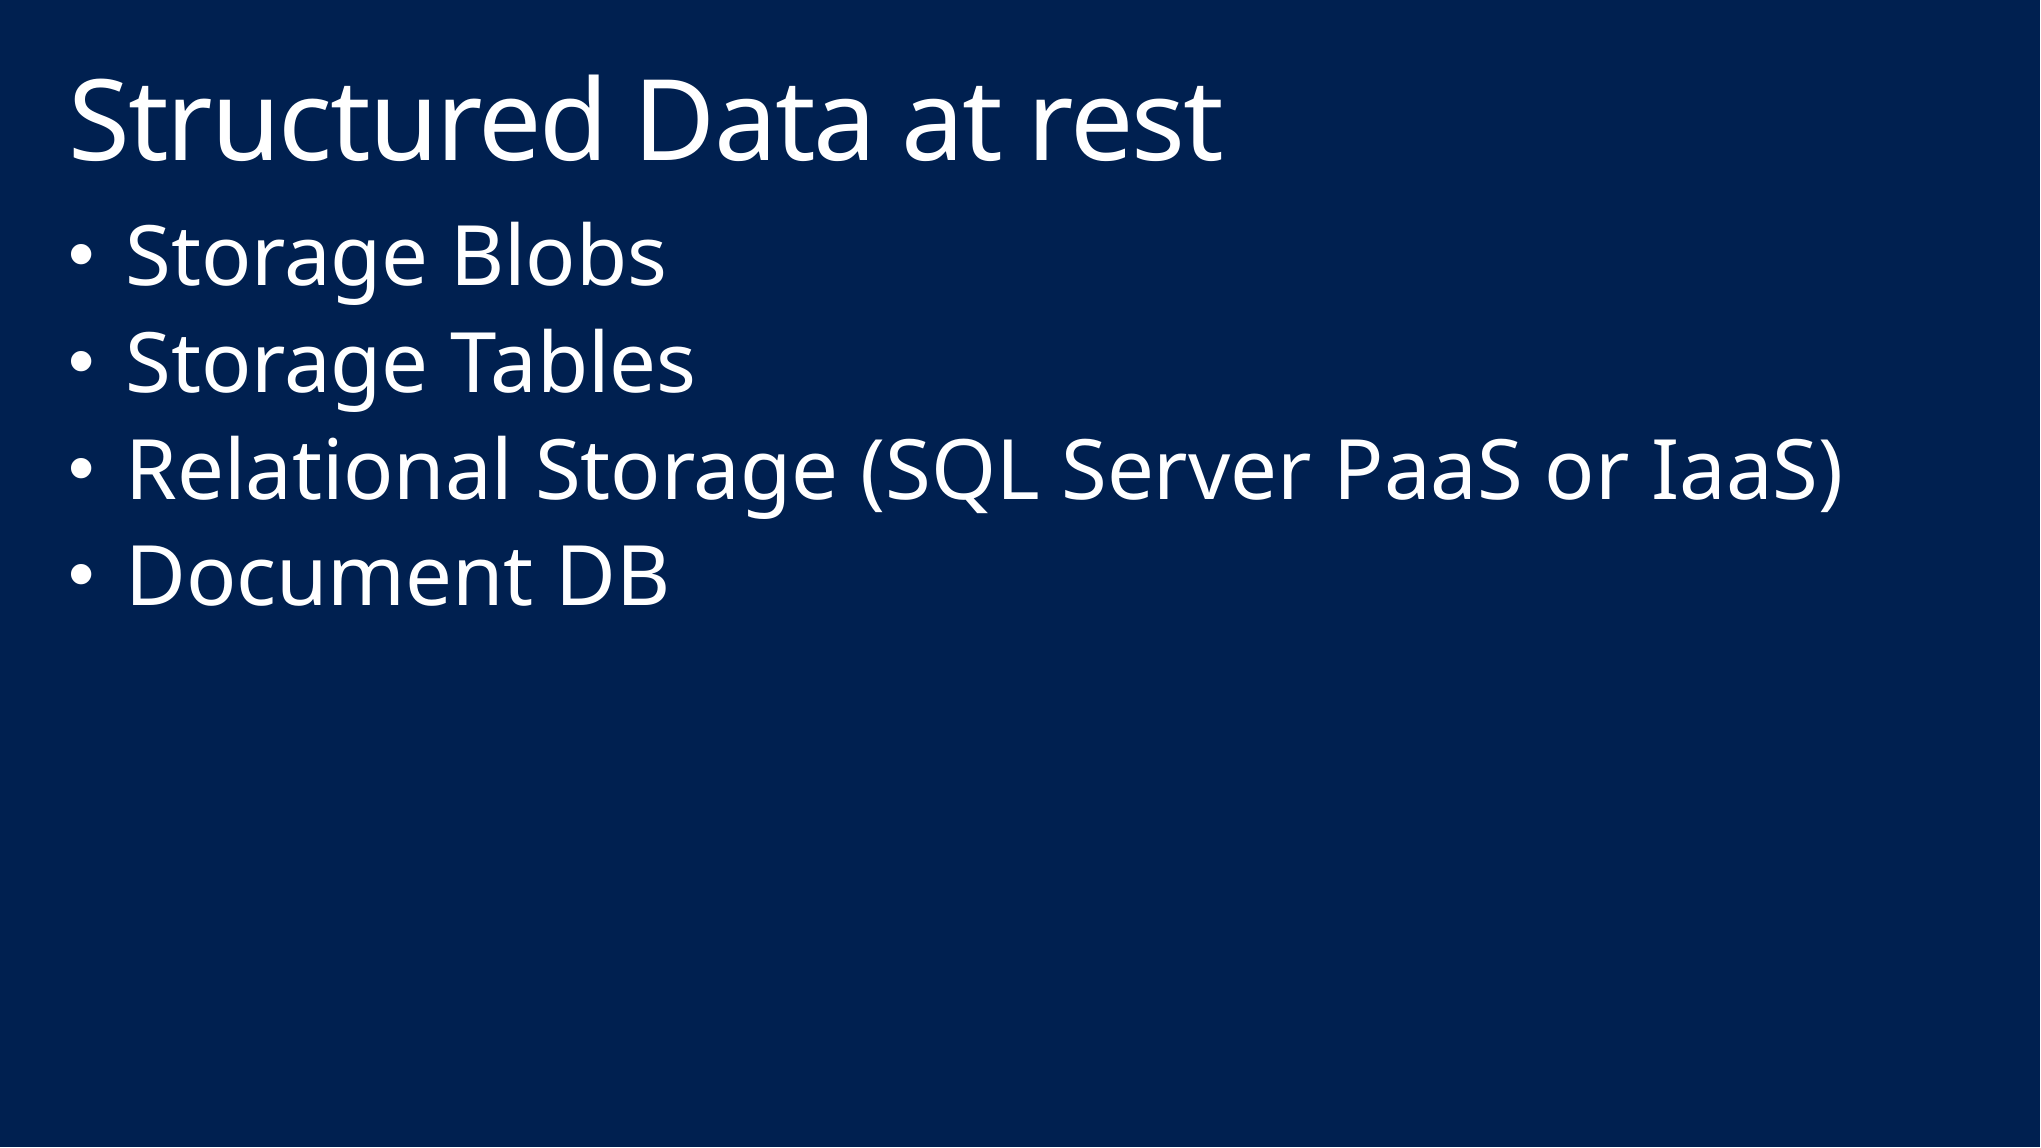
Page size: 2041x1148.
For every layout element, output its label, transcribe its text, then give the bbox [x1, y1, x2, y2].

list Storage Blobs Storage Tables Relational Storage (SQL Server PaaS or IaaS) Document DB [45, 199, 1996, 654]
title Structured Data at rest [45, 48, 1996, 199]
